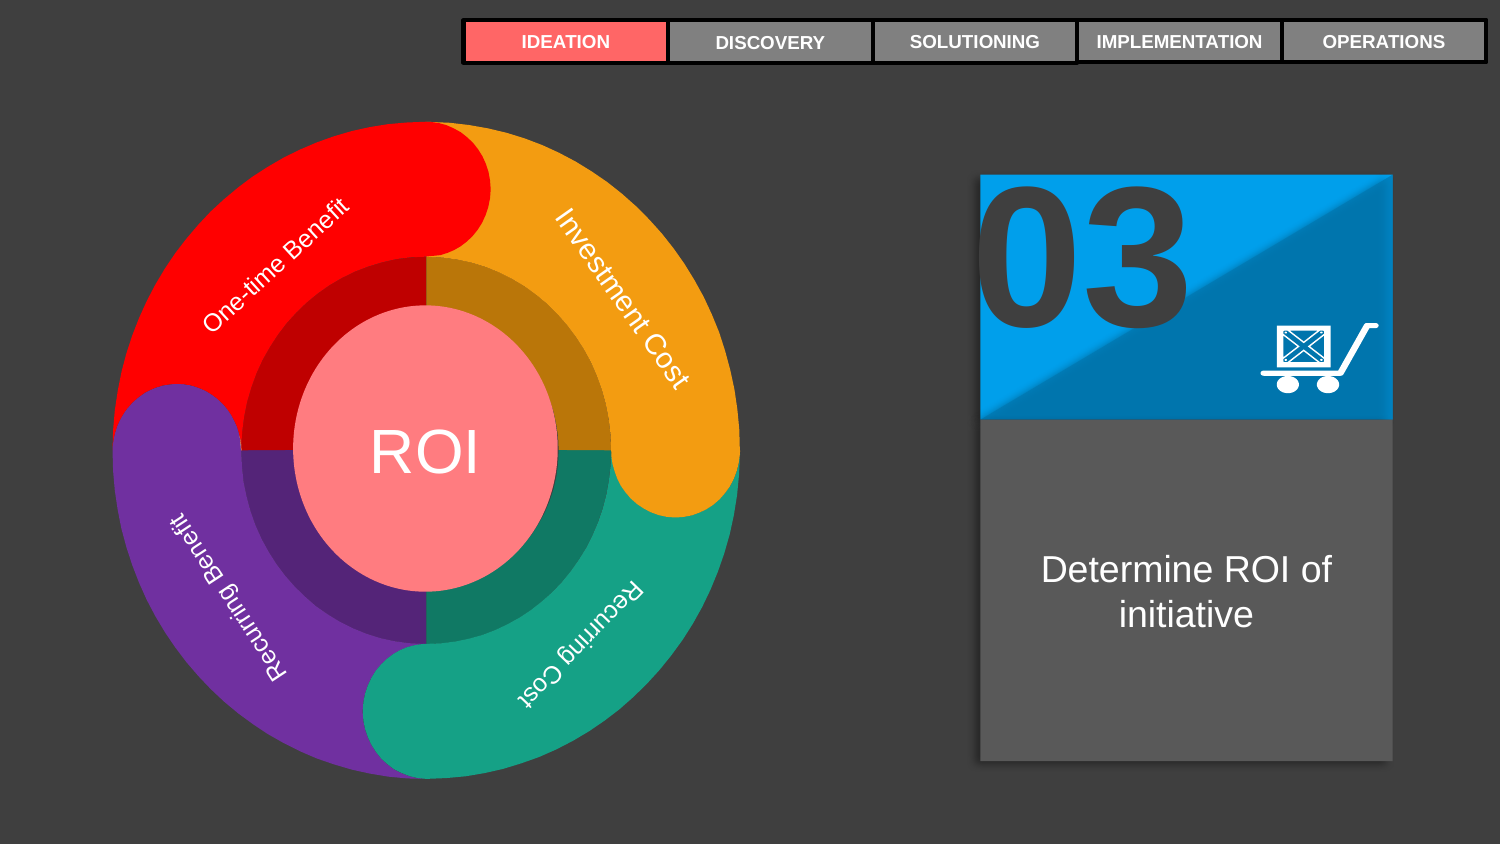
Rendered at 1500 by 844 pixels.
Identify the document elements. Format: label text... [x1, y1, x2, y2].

text_box IDEATION [463, 20, 669, 63]
text_box DISCOVERY [669, 20, 871, 63]
text_box IMPLEMENTATION [1079, 19, 1281, 63]
text_box [242, 450, 426, 643]
text_box [362, 458, 736, 779]
text_box SOLUTIONING [871, 18, 1079, 65]
text_box [121, 121, 491, 448]
text_box Recurring Benefit [146, 493, 392, 843]
text_box Recurring Cost [359, 560, 667, 844]
text_box One-time Benefit [41, 174, 370, 481]
text_box Investment Cost [534, 184, 808, 544]
text_box 03 [956, 118, 1262, 347]
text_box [980, 174, 1393, 762]
text_box [426, 450, 611, 643]
text_box [432, 122, 738, 518]
text_box [242, 257, 426, 451]
text_box [426, 257, 611, 451]
text_box [112, 384, 423, 779]
text_box ROI [293, 305, 558, 592]
text_box OPERATIONS [1281, 19, 1487, 63]
